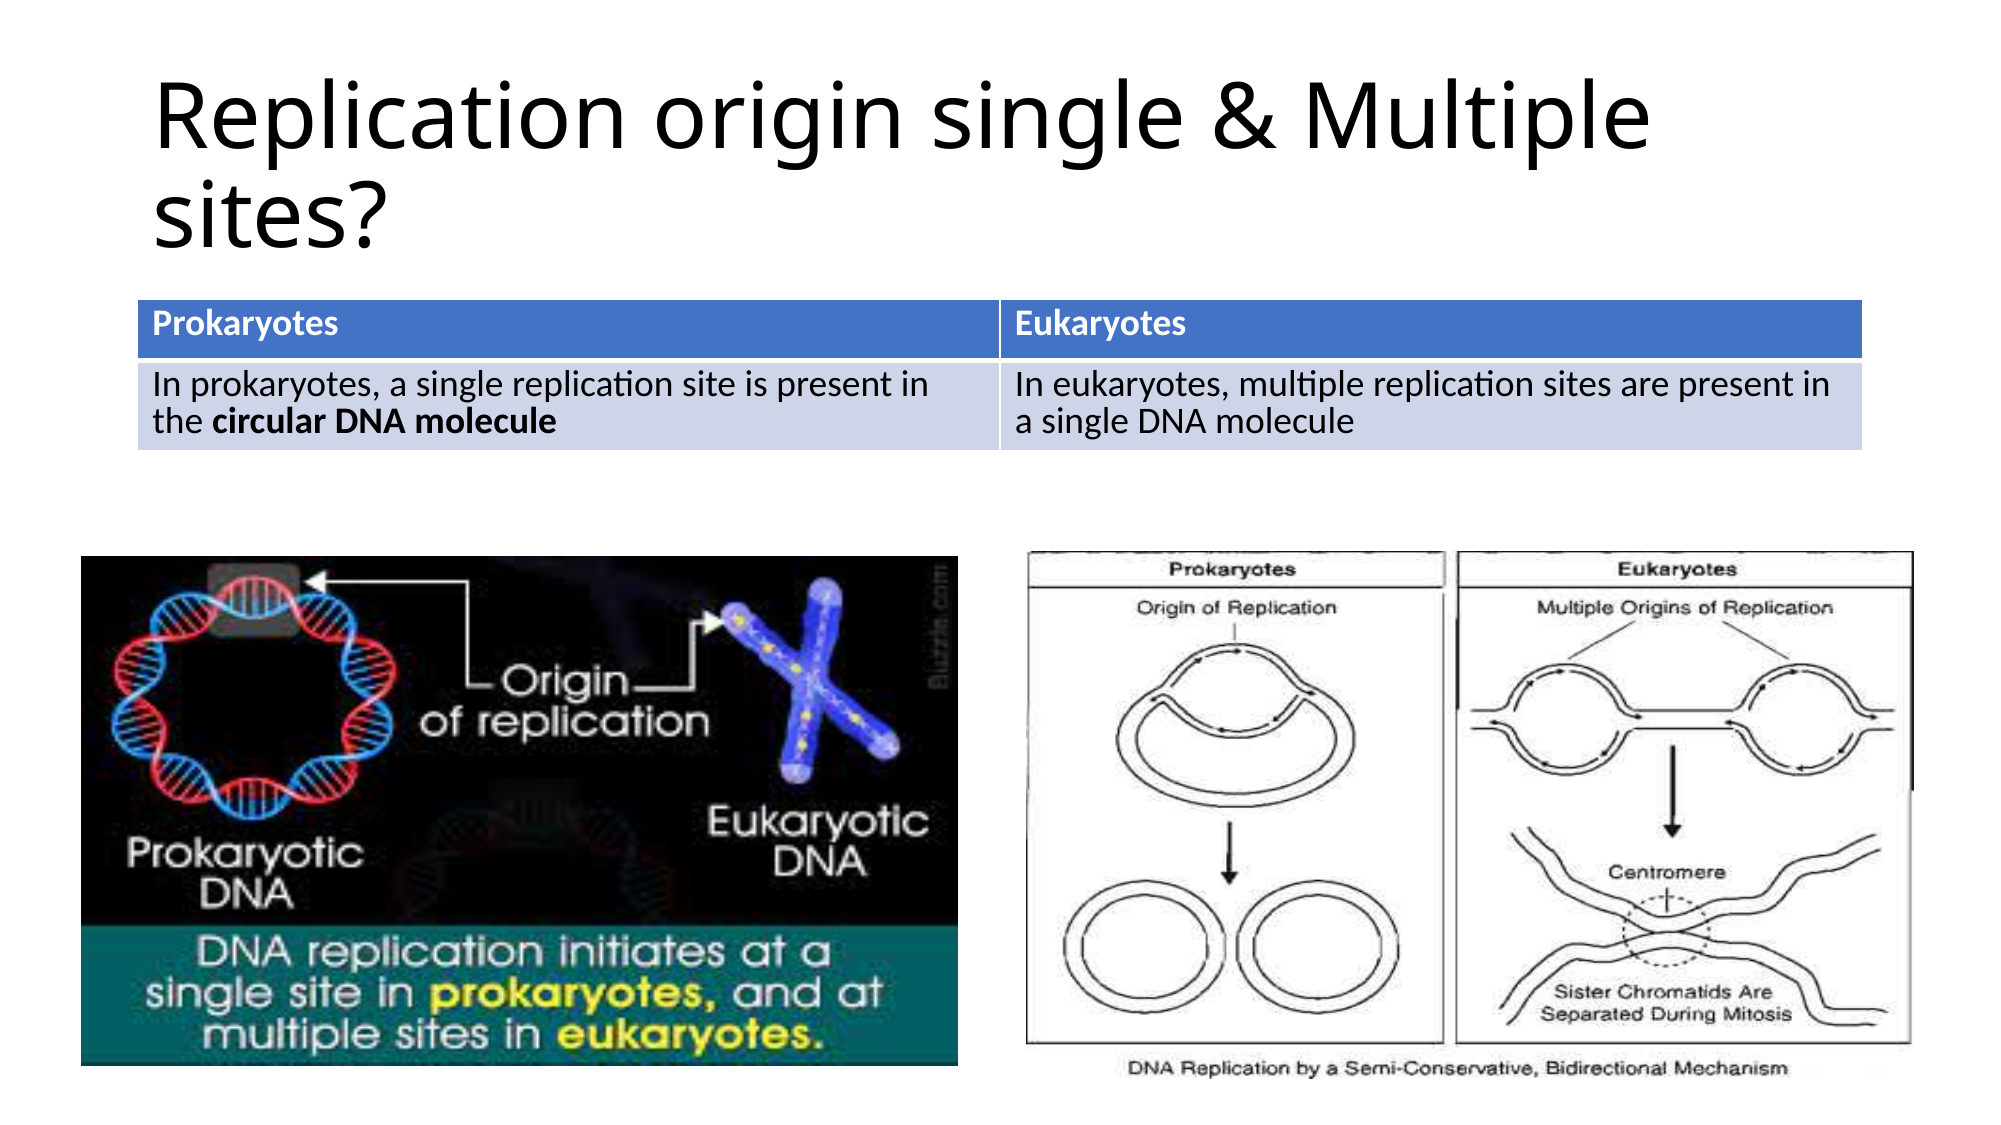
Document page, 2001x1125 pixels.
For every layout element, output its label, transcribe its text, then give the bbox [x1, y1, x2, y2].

title Replication origin single & Multiple sites? [137, 59, 1863, 278]
table_cell In prokaryotes, a single replication site is present in the circular DNA molecule [138, 363, 999, 450]
picture [1026, 551, 1914, 1079]
table_header Prokaryotes [138, 300, 999, 358]
picture [81, 556, 958, 1066]
table_cell In eukaryotes, multiple replication sites are present in a single DNA molecule [1001, 363, 1862, 450]
table_header Eukaryotes [1001, 300, 1862, 358]
